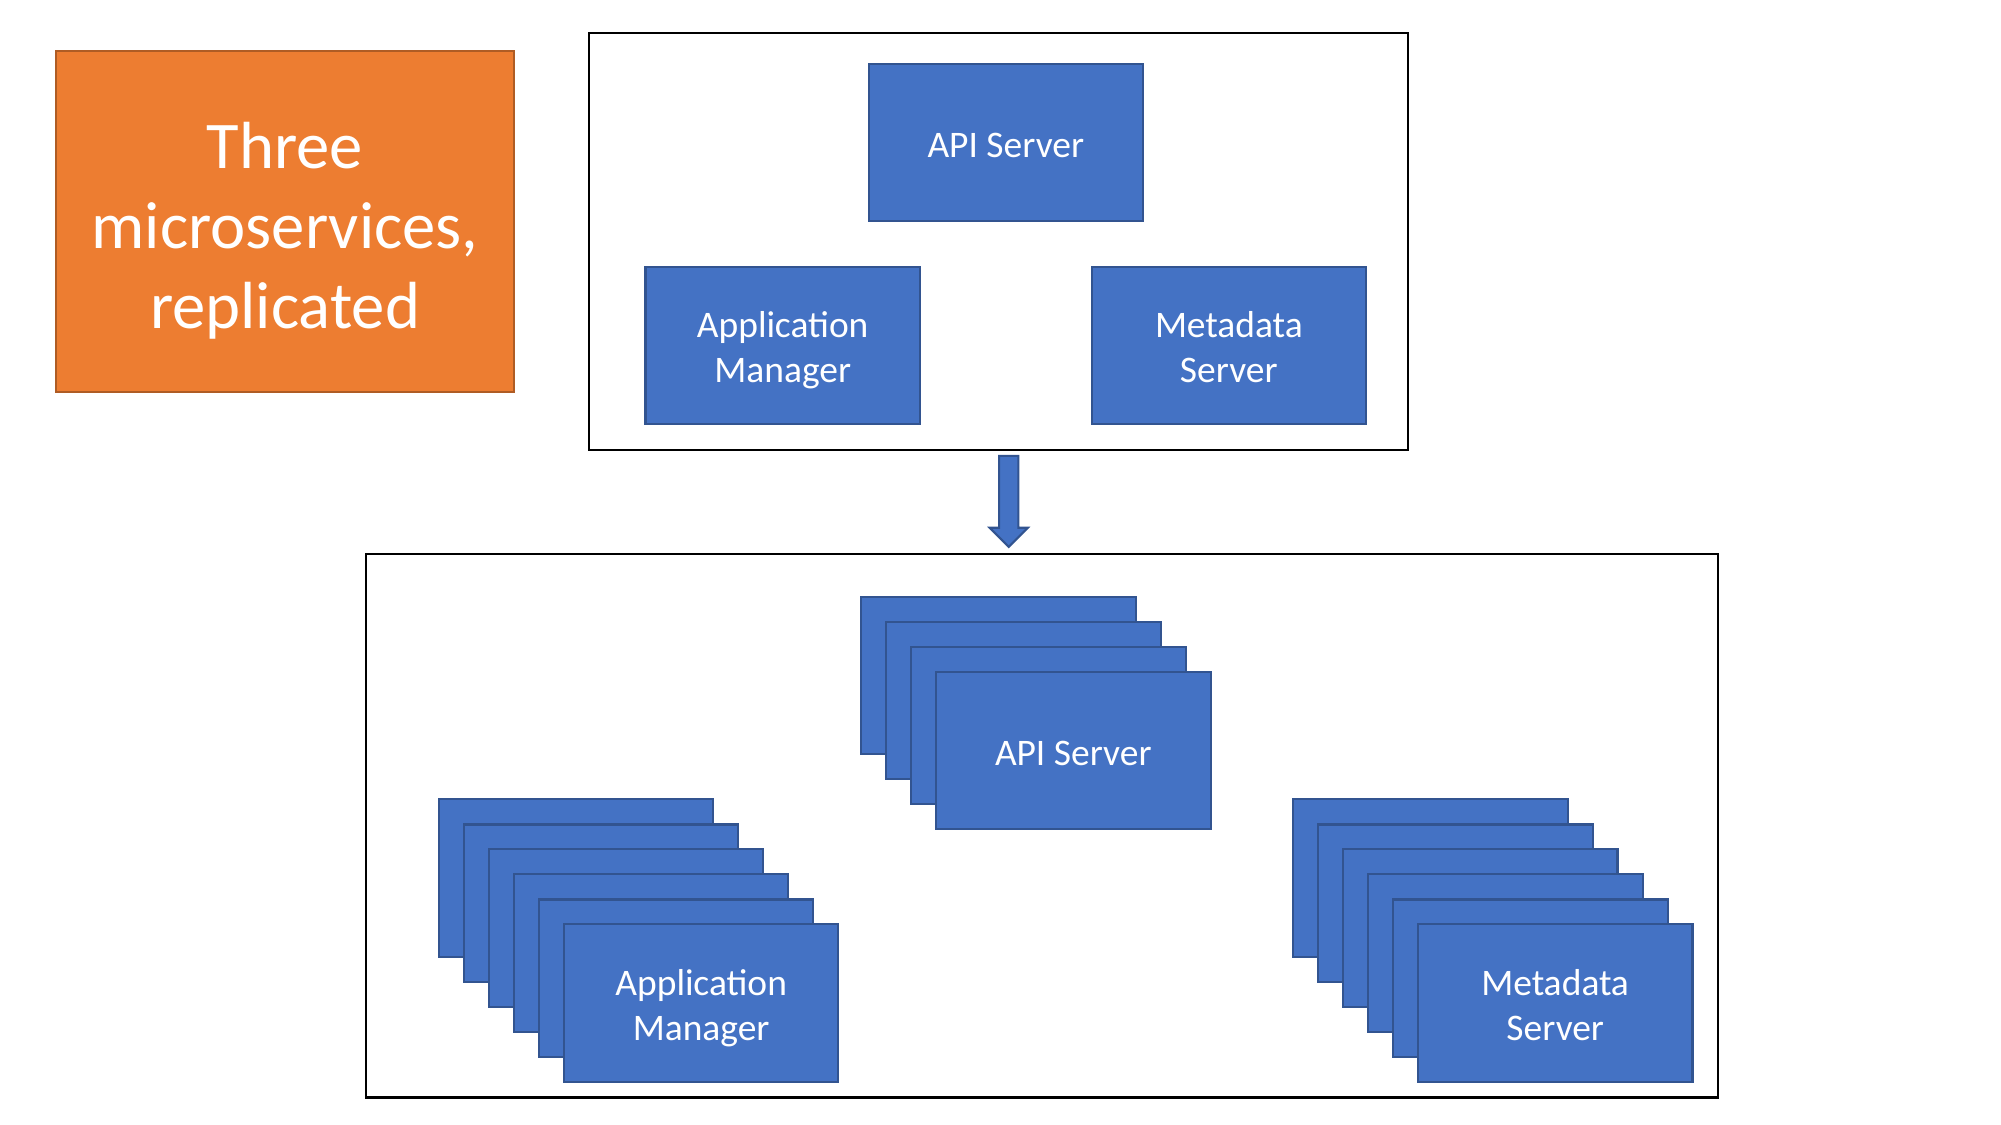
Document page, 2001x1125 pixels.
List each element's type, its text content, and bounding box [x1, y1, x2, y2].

text_box Three microservices, replicated [55, 50, 515, 393]
text_box [987, 454, 1031, 549]
text_box Application Manager [538, 898, 814, 1058]
text_box API Server [935, 671, 1212, 830]
text_box Metadata Server [1392, 898, 1669, 1058]
text_box API Server [910, 646, 1187, 805]
text_box Metadata Server [1367, 873, 1644, 1033]
text_box [588, 32, 1409, 451]
text_box Application Manager [463, 823, 739, 983]
text_box Metadata Server [1417, 923, 1694, 1083]
text_box Application Manager [513, 873, 789, 1033]
text_box Metadata Server [1317, 823, 1594, 983]
text_box Application Manager [563, 923, 839, 1083]
text_box Application Manager [488, 848, 764, 1008]
text_box [365, 553, 1719, 1099]
text_box Metadata Server [1342, 848, 1619, 1008]
text_box API Server [885, 621, 1162, 780]
